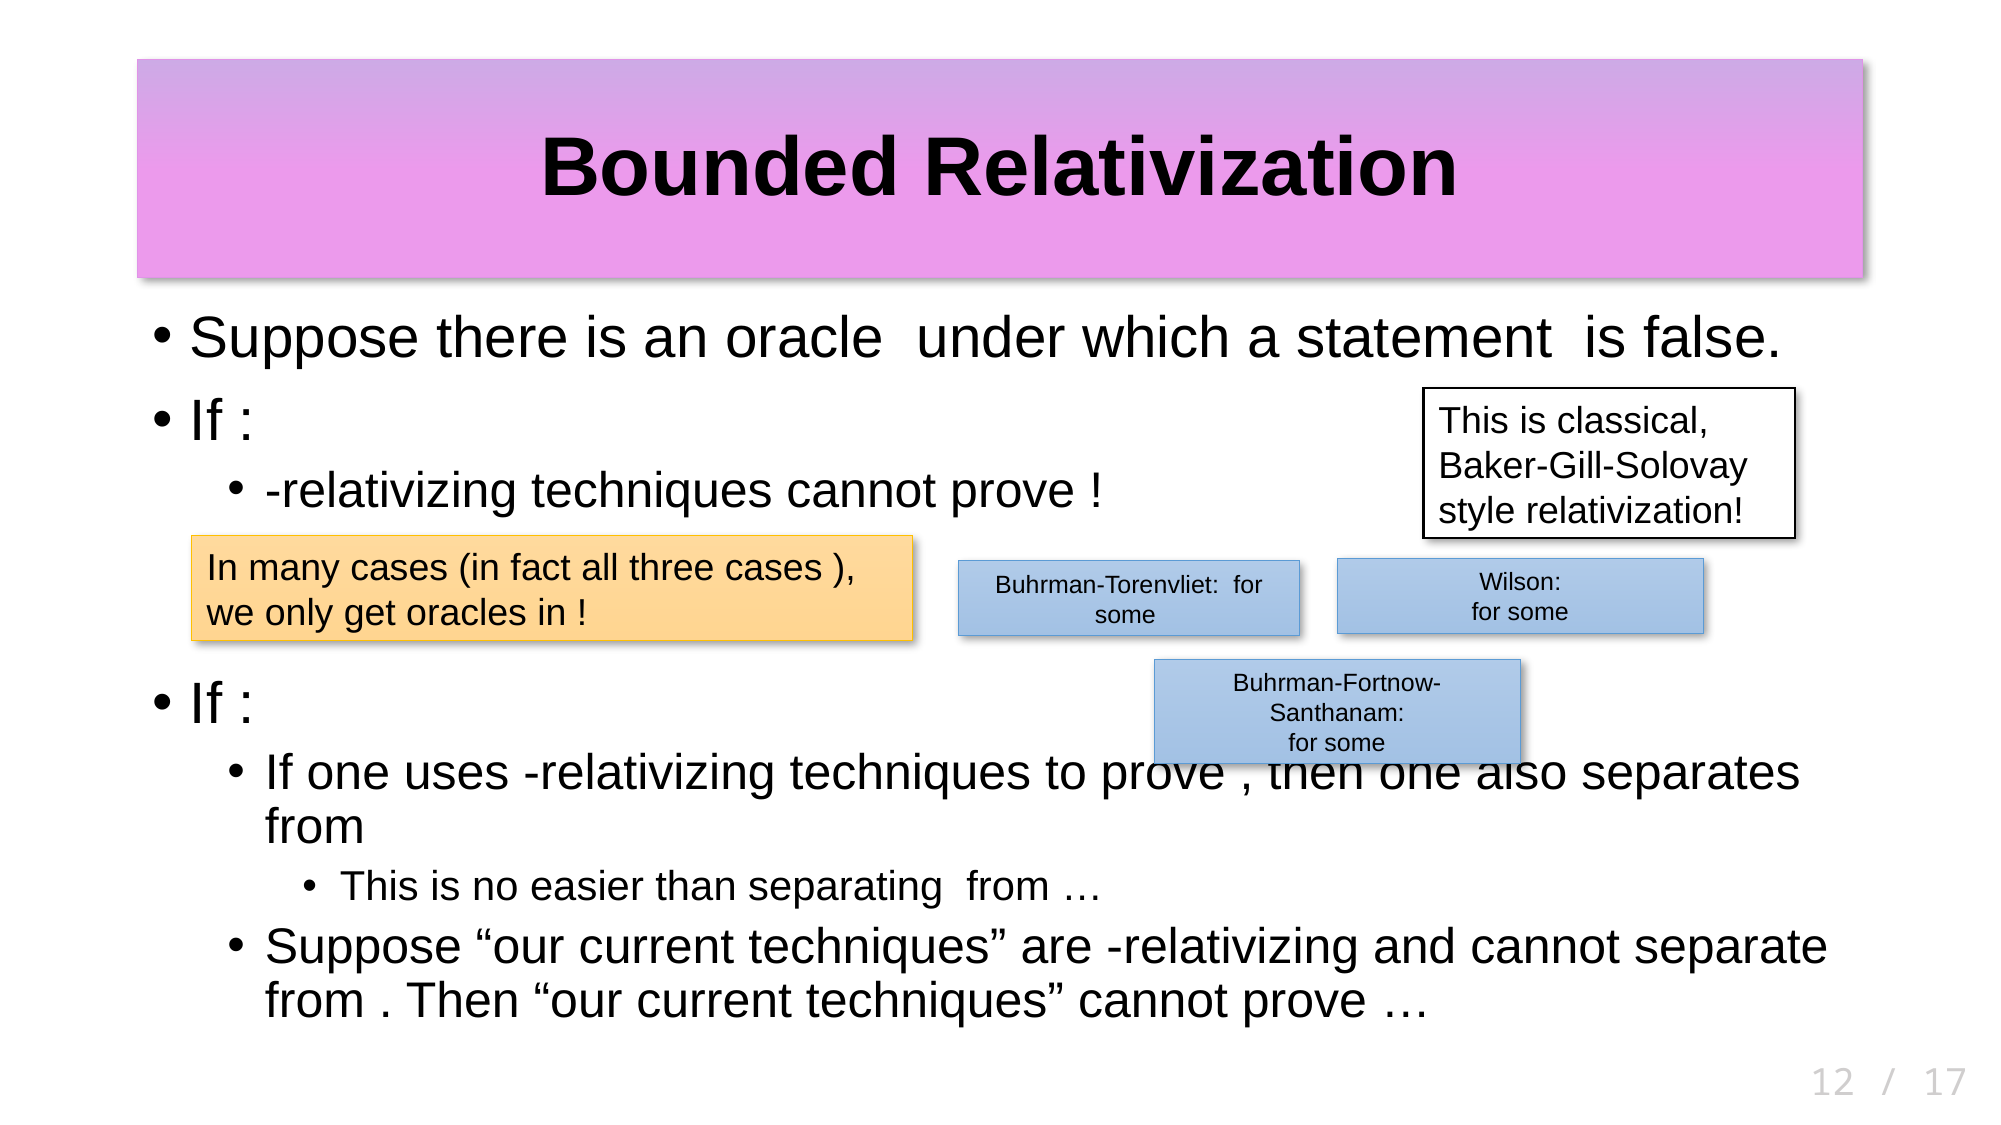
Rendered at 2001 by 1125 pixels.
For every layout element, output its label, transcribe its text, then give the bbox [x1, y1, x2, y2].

text_box This is classical, Baker-Gill-Solovay style relativization! [1422, 387, 1796, 539]
text_box 12 / 17 [1794, 1050, 2000, 1110]
title Bounded Relativization [137, 59, 1863, 278]
